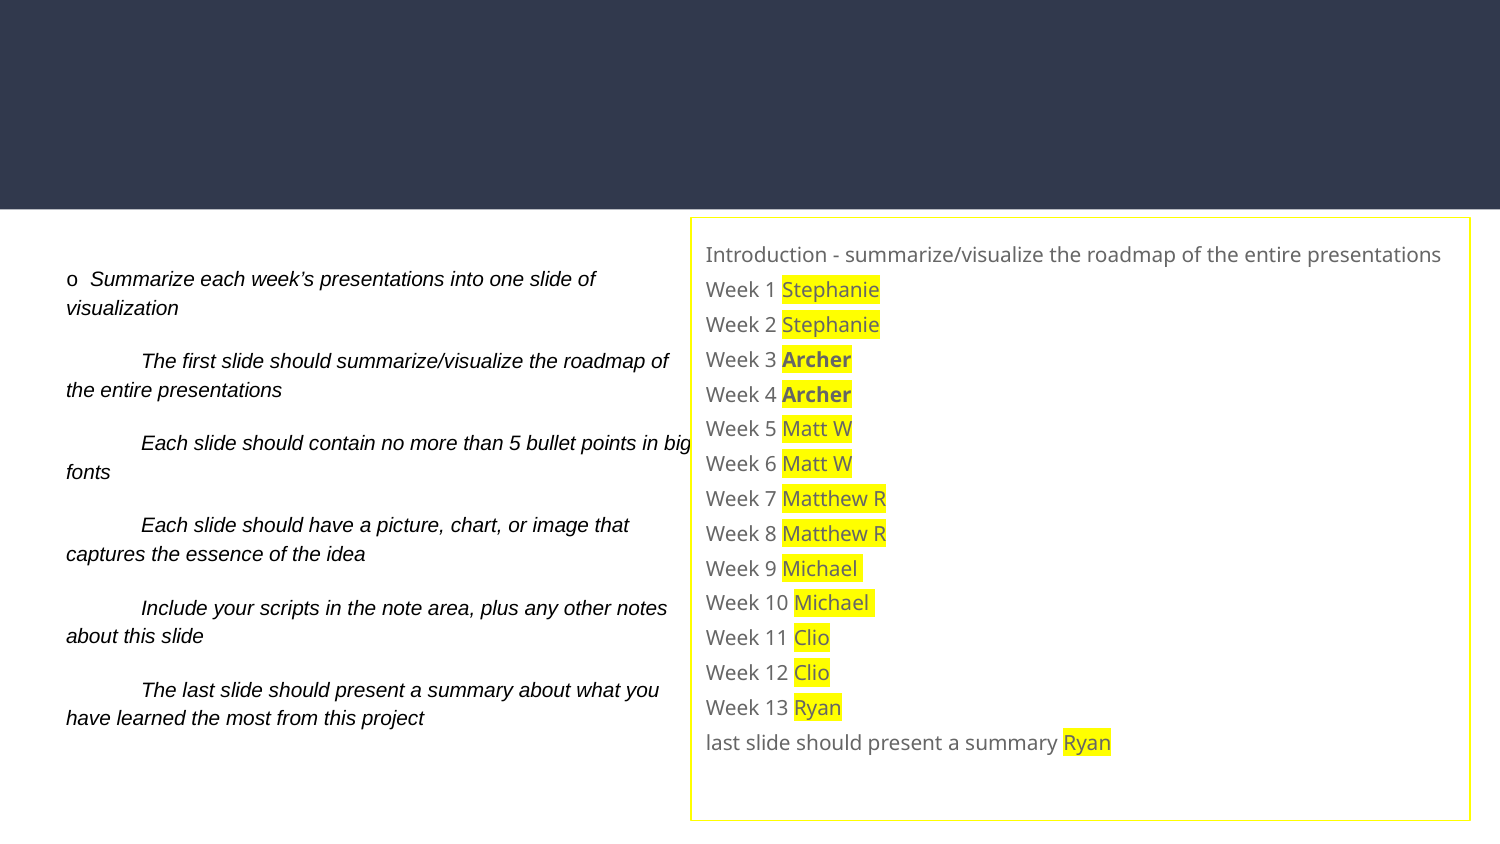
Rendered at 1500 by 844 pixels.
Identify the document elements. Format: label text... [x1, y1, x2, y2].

list o Summarize each week’s presentations into one slide of visualization The first slide should summarize/visualize the roadmap of the entire presentations Each slide should contain no more than 5 bullet points in big fonts Each slide should have a picture, chart, or image that captures the essence of the idea Include your scripts in the note area, plus any other notes about this slide The last slide should present a summary about what you have learned the most from this project [51, 247, 690, 752]
list Introduction - summarize/visualize the roadmap of the entire presentations Week 1 Stephanie Week 2 Stephanie Week 3 Archer Week 4 Archer Week 5 Matt W Week 6 Matt W Week 7 Matthew R Week 8 Matthew R Week 9 Michael Week 10 Michael Week 11 Clio Week 12 Clio Week 13 Ryan last slide should present a summary Ryan [690, 217, 1471, 821]
